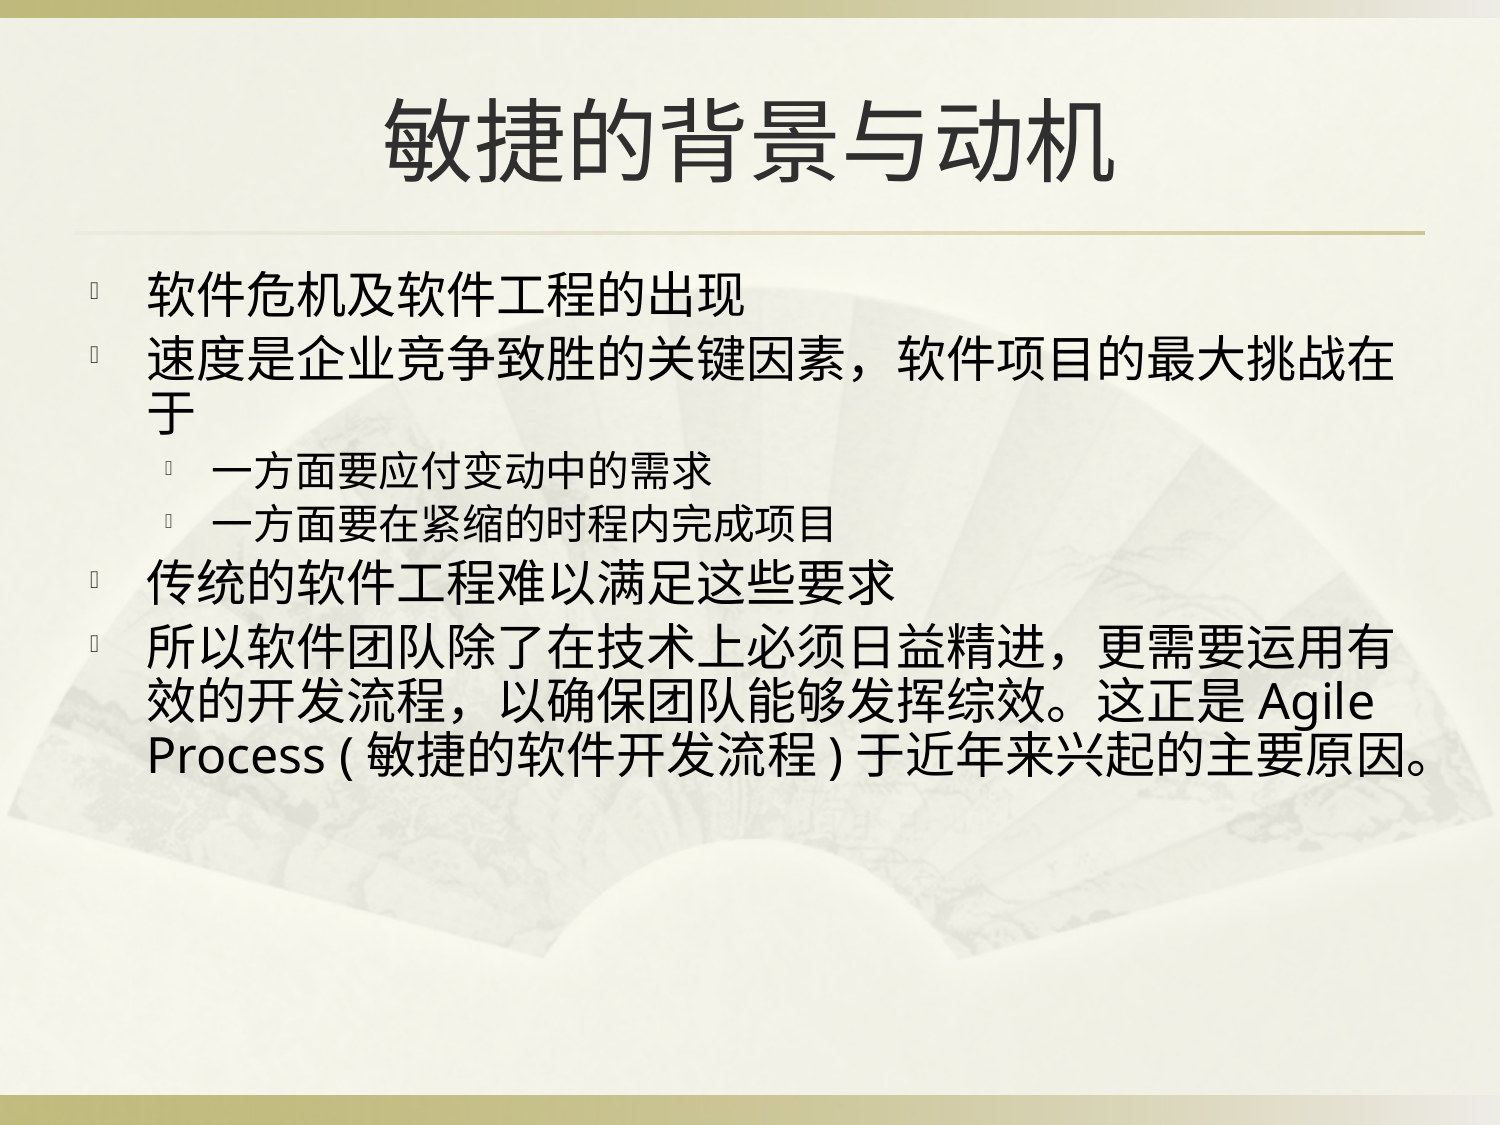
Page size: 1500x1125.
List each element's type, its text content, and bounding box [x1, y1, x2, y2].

list 软件危机及软件工程的出现 速度是企业竞争致胜的关键因素，软件项目的最大挑战在于 一方面要应付变动中的需求 一方面要在紧缩的时程内完成项目 传统的软件工程难以满足这些要求 所以软件团队除了在技术上必须日益精进，更需要运用有效的开发流程，以确保团队能够发挥综效。这正是Agile Process (敏捷的软件开发流程)于近年来兴起的主要原因。 [75, 262, 1425, 1032]
title 敏捷的背景与动机 [75, 45, 1425, 233]
